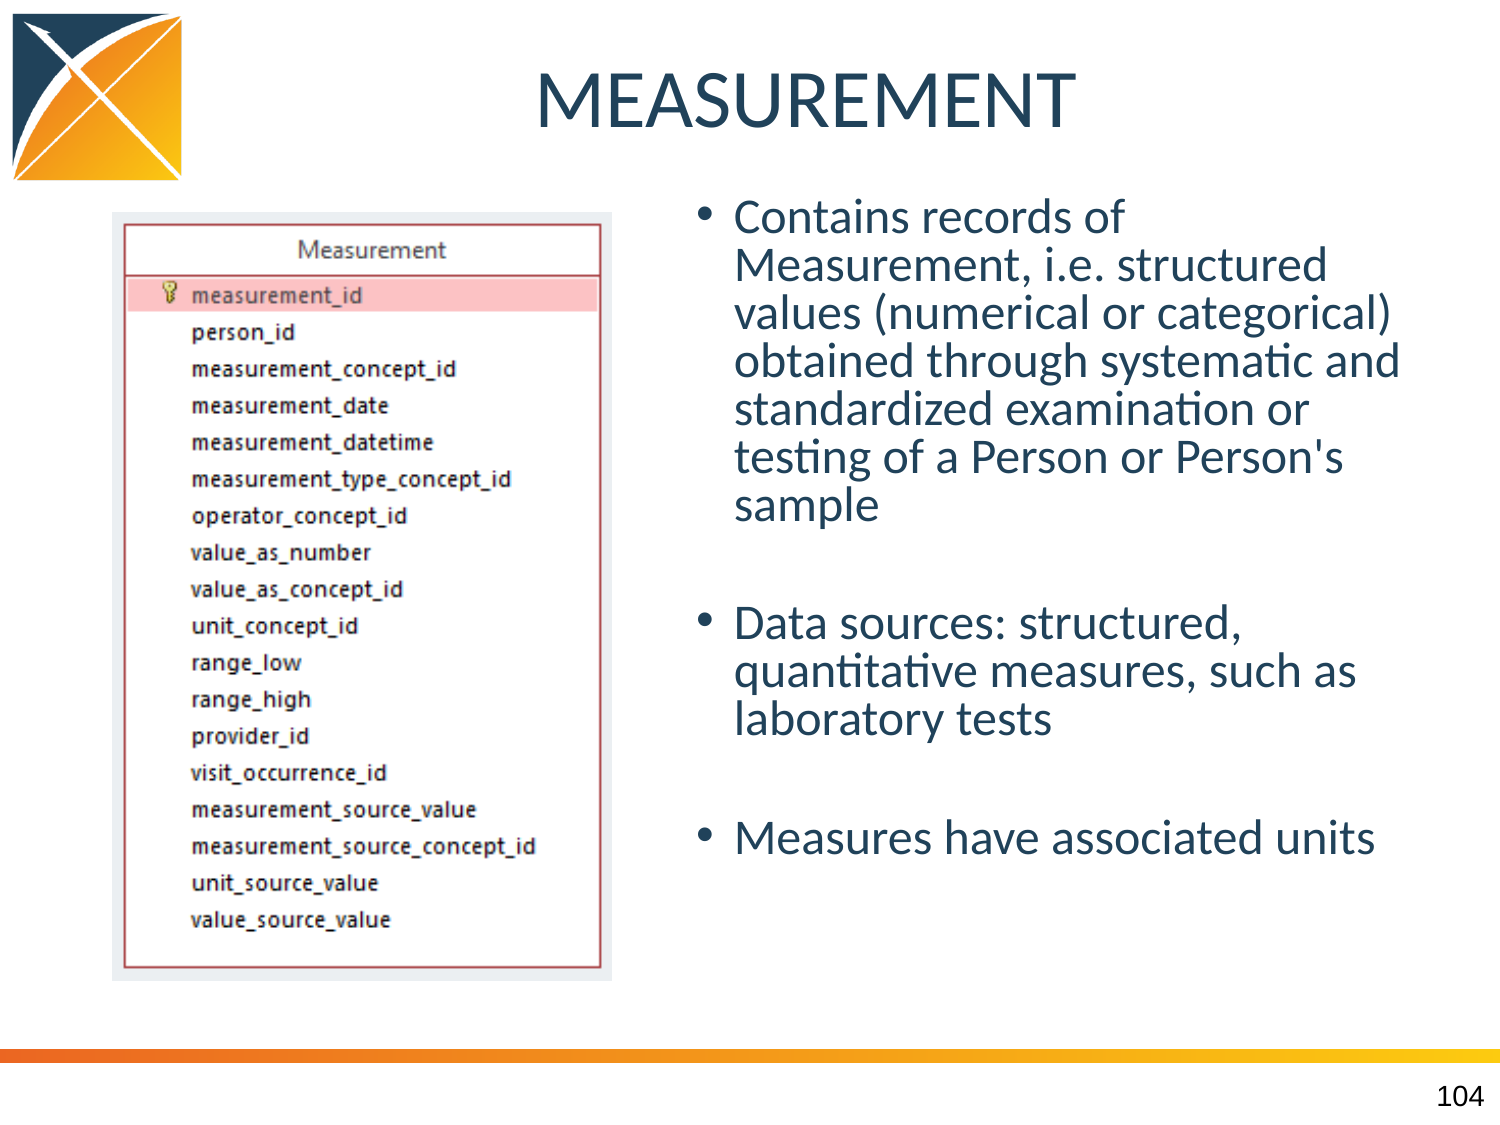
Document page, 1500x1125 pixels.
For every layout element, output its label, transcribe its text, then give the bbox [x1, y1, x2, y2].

slide_number 104 [1149, 1065, 1500, 1125]
list Contains records of Measurement, i.e. structured values (numerical or categorical) obtained through systematic and standardized examination or testing of a Person or Person's sample Data sources: structured, quantitative measures, such as laboratory tests Measures have associated units [662, 187, 1425, 1005]
picture [0, 0, 206, 200]
picture [112, 211, 612, 981]
title MEASUREMENT [187, 24, 1425, 163]
